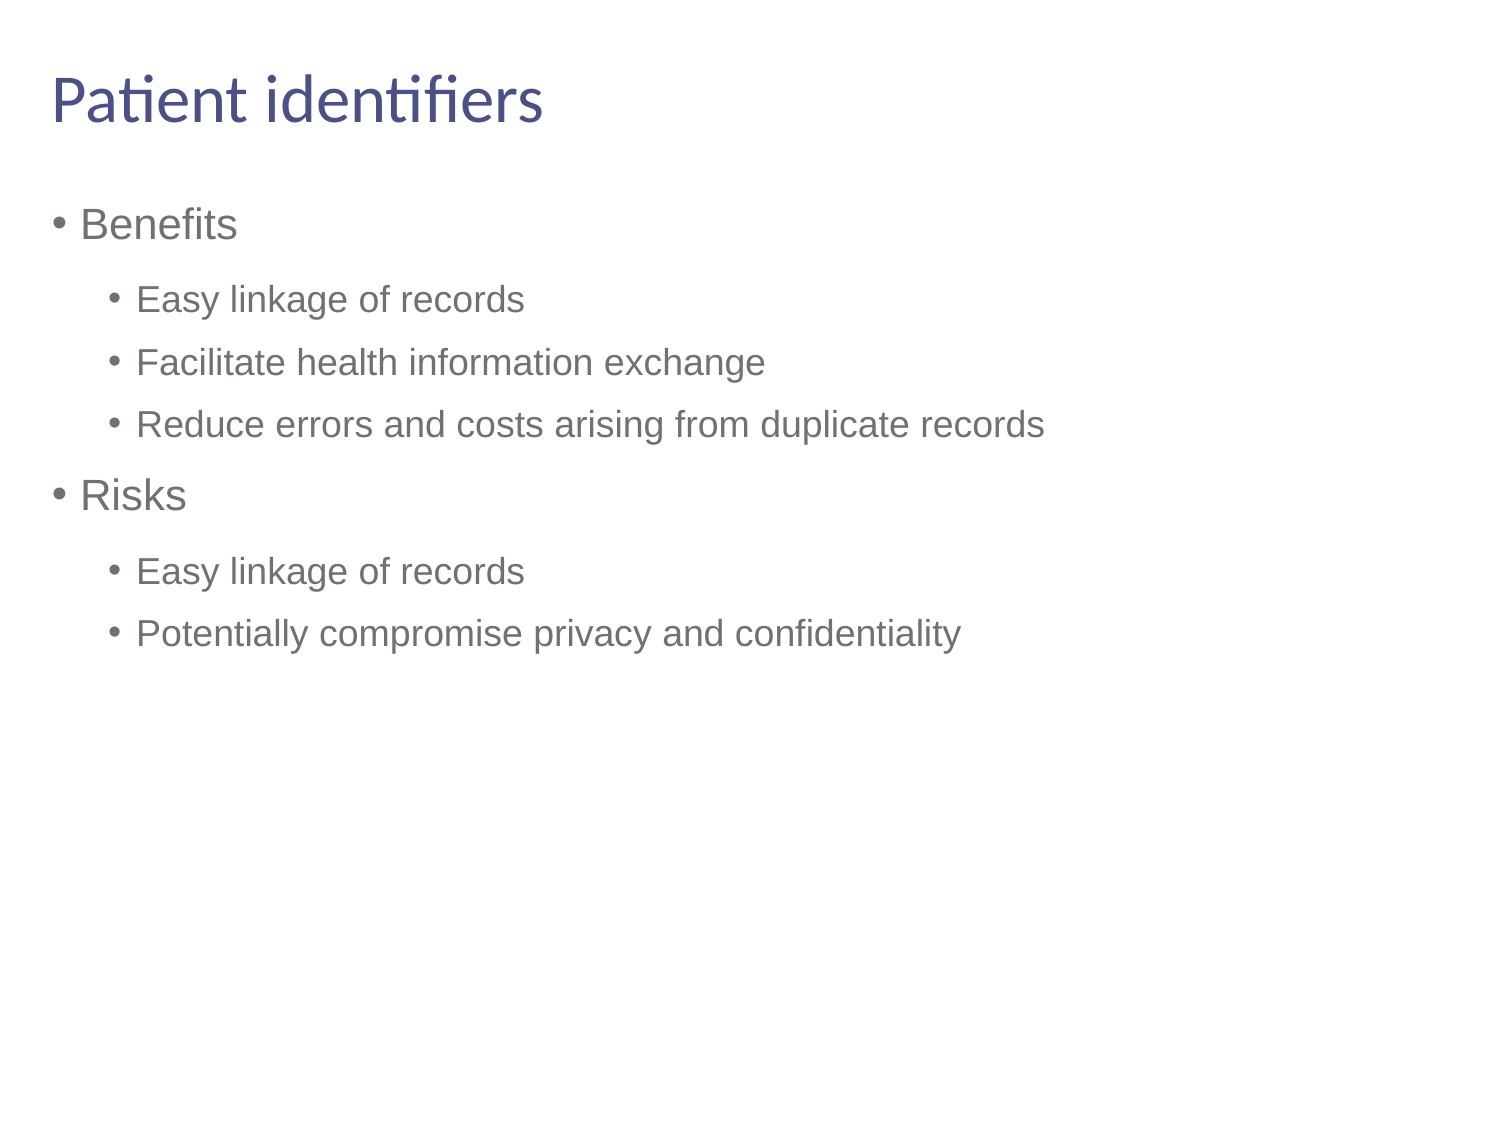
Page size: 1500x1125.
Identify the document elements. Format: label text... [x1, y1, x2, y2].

title Patient identifiers [36, 25, 1464, 175]
list Benefits Easy linkage of records Facilitate health information exchange Reduce errors and costs arising from duplicate records Risks Easy linkage of records Potentially compromise privacy and confidentiality [36, 194, 1464, 1057]
